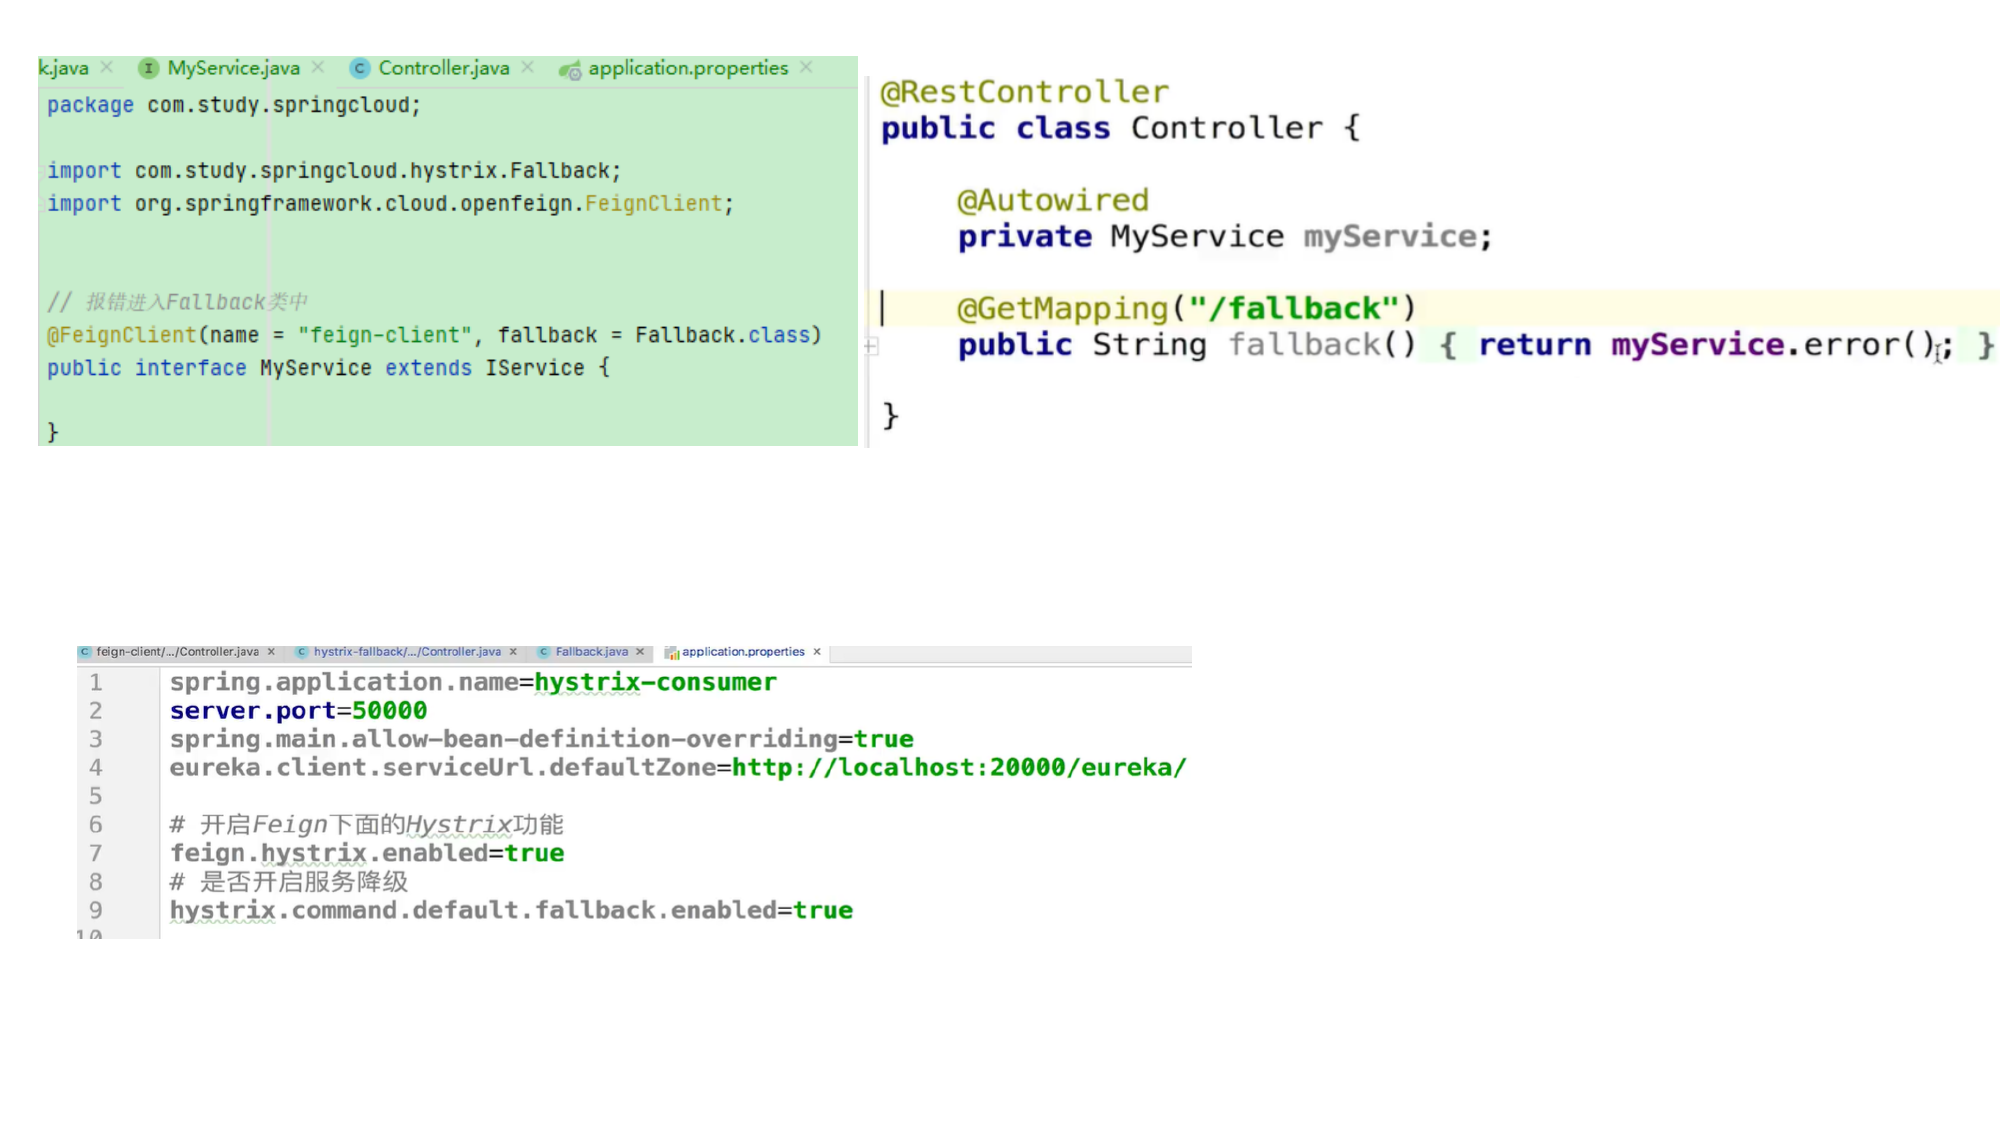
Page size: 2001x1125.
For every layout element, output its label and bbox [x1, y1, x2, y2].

picture [38, 56, 858, 446]
picture [864, 76, 2000, 448]
picture [77, 646, 1192, 939]
